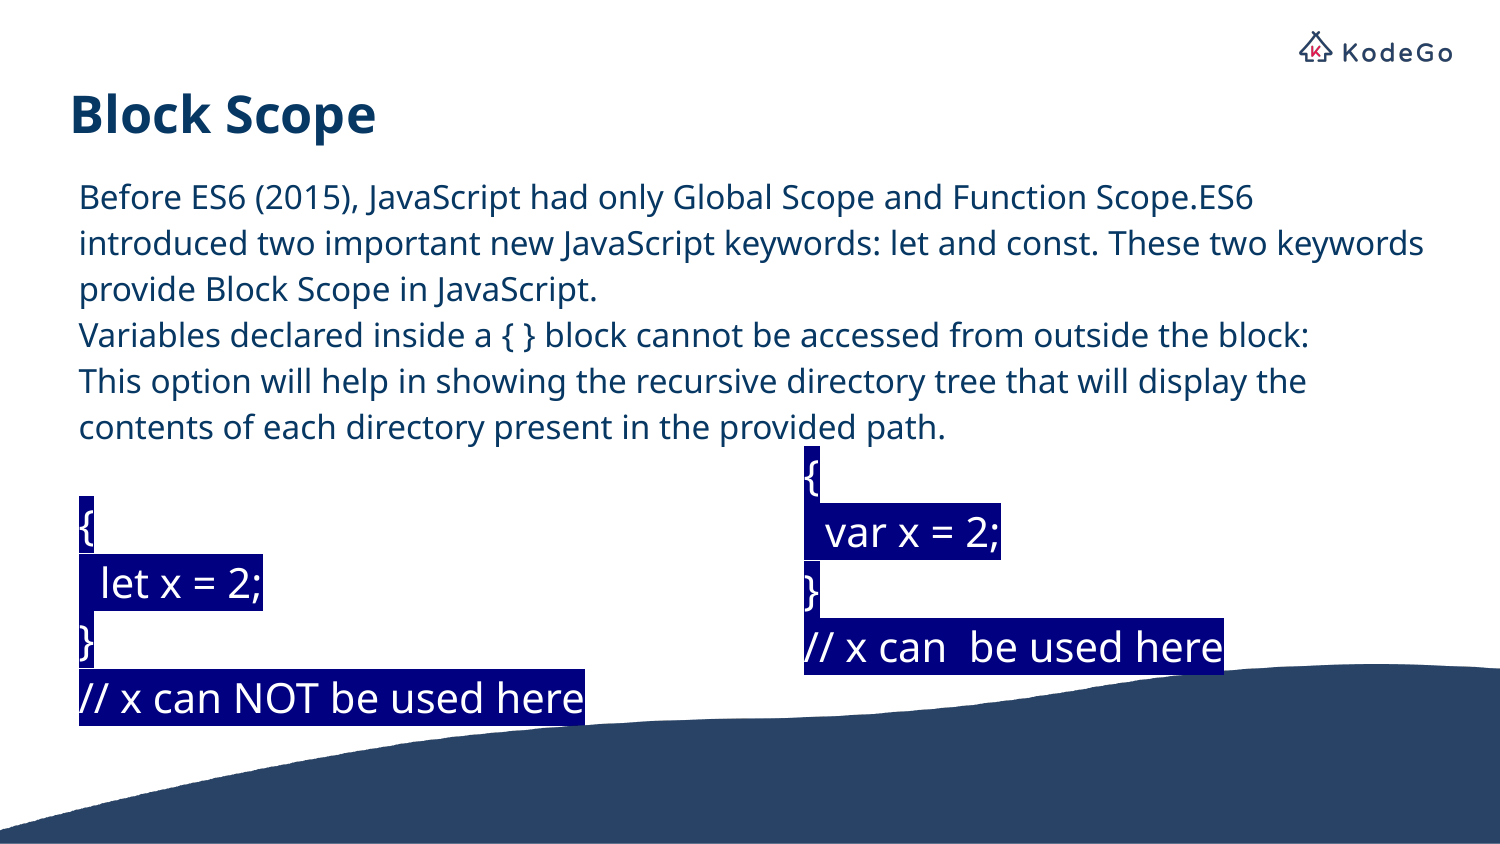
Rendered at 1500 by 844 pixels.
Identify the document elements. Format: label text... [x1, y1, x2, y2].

text_box Before ES6 (2015), JavaScript had only Global Scope and Function Scope.ES6 introduced two important new JavaScript keywords: let and const. These two keywords provide Block Scope in JavaScript. Variables declared inside a { } block cannot be accessed from outside the block: This option will help in showing the recursive directory tree that will display the contents of each directory present in the provided path. { let x = 2; } // x can NOT be used here [63, 155, 1448, 400]
picture [0, 664, 1500, 844]
text_box Block Scope [54, 75, 750, 150]
text_box { var x = 2; } // x can be used here [788, 426, 1286, 662]
picture [1285, 16, 1463, 76]
